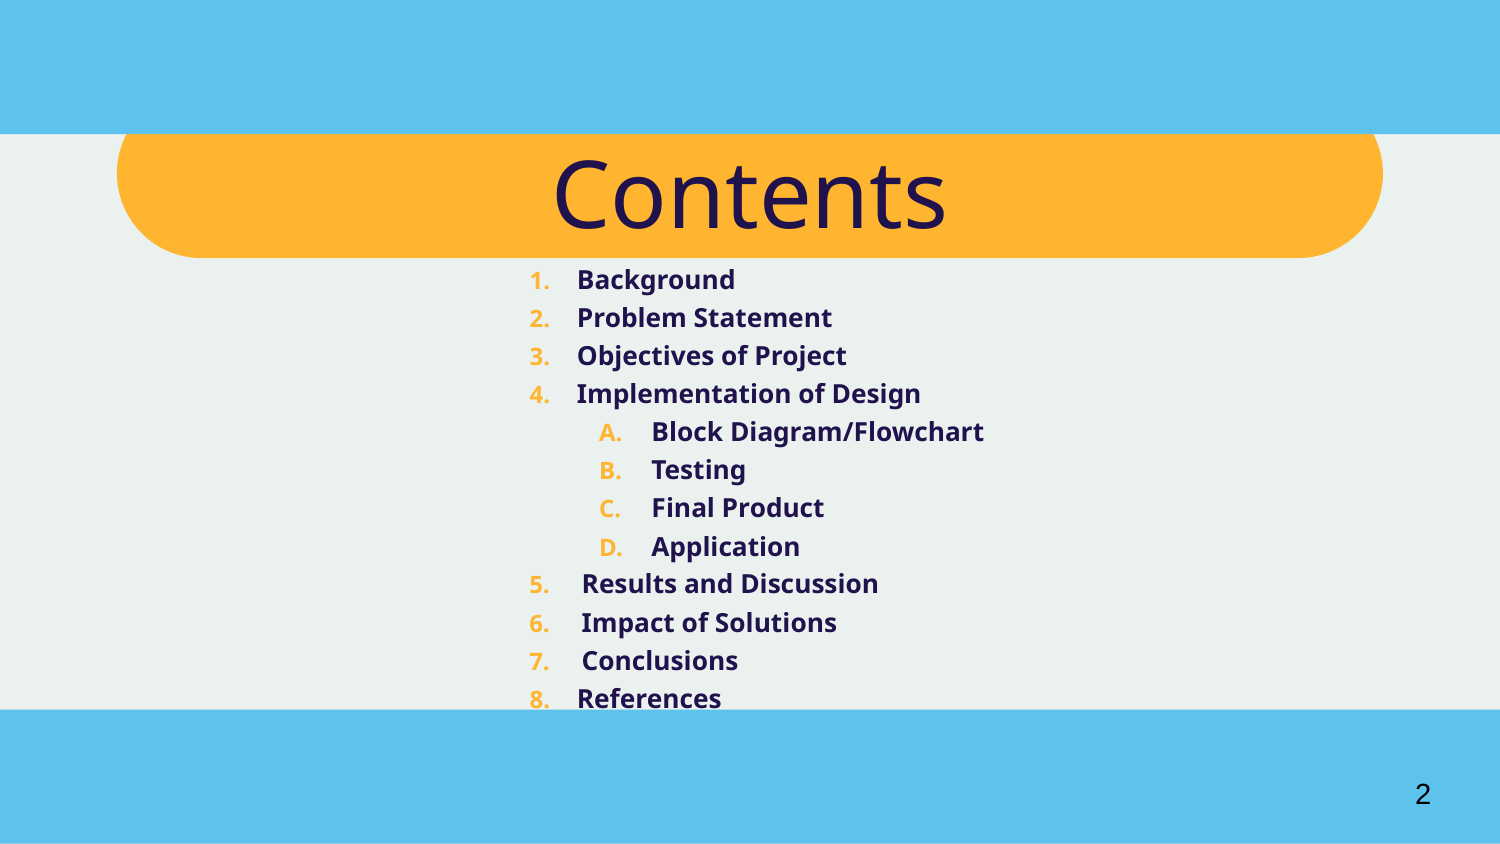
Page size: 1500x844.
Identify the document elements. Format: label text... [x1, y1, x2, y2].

text_box [0, 0, 1500, 136]
subtitle Background Problem Statement Objectives of Project Implementation of Design Block Diagram/Flowchart Testing Final Product Application Results and Discussion Impact of Solutions Conclusions References [492, 248, 1075, 707]
text_box [0, 707, 1500, 844]
text_box 2 [1400, 767, 1465, 818]
title Contents [502, 112, 998, 248]
